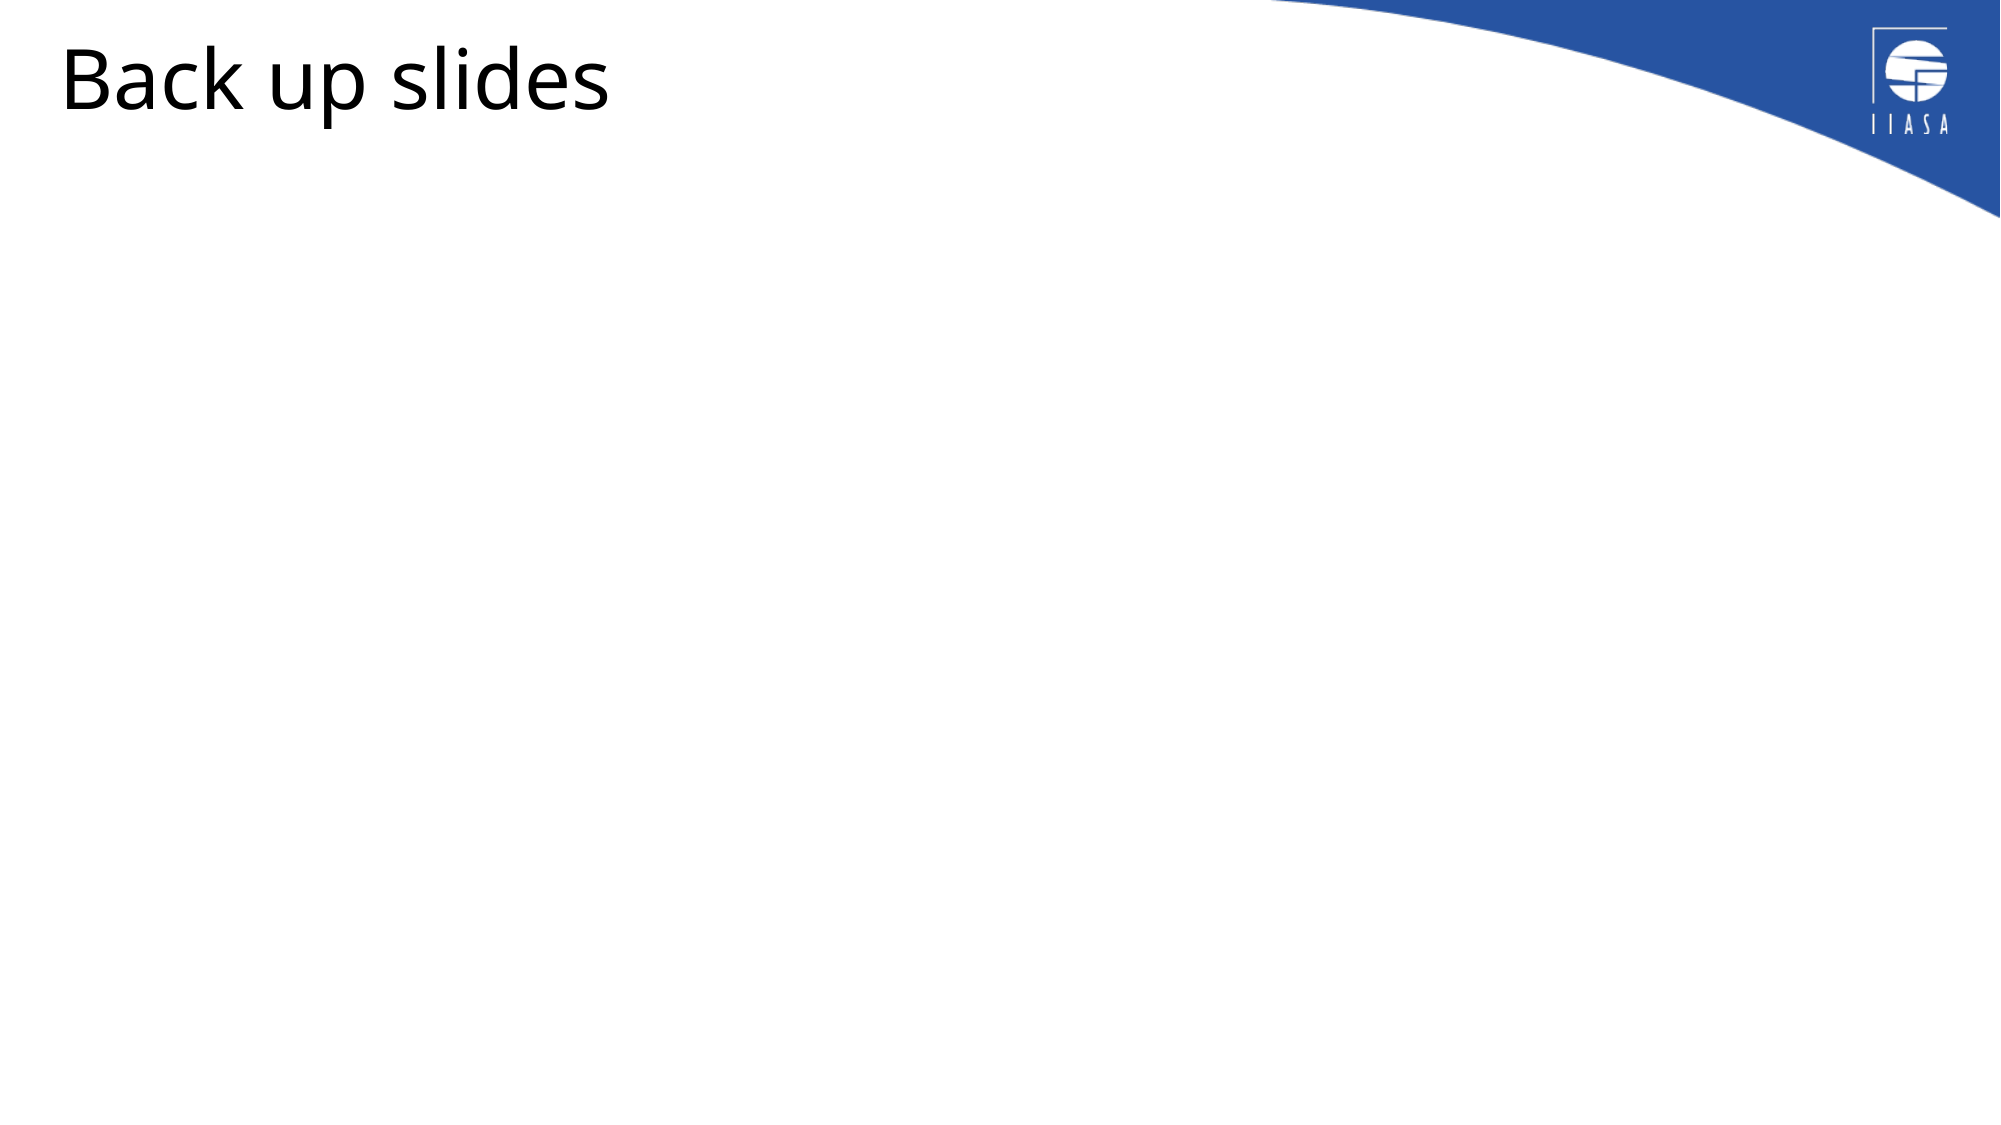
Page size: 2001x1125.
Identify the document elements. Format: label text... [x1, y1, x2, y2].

title Back up slides [59, 32, 1522, 133]
picture [1251, 0, 2000, 1125]
